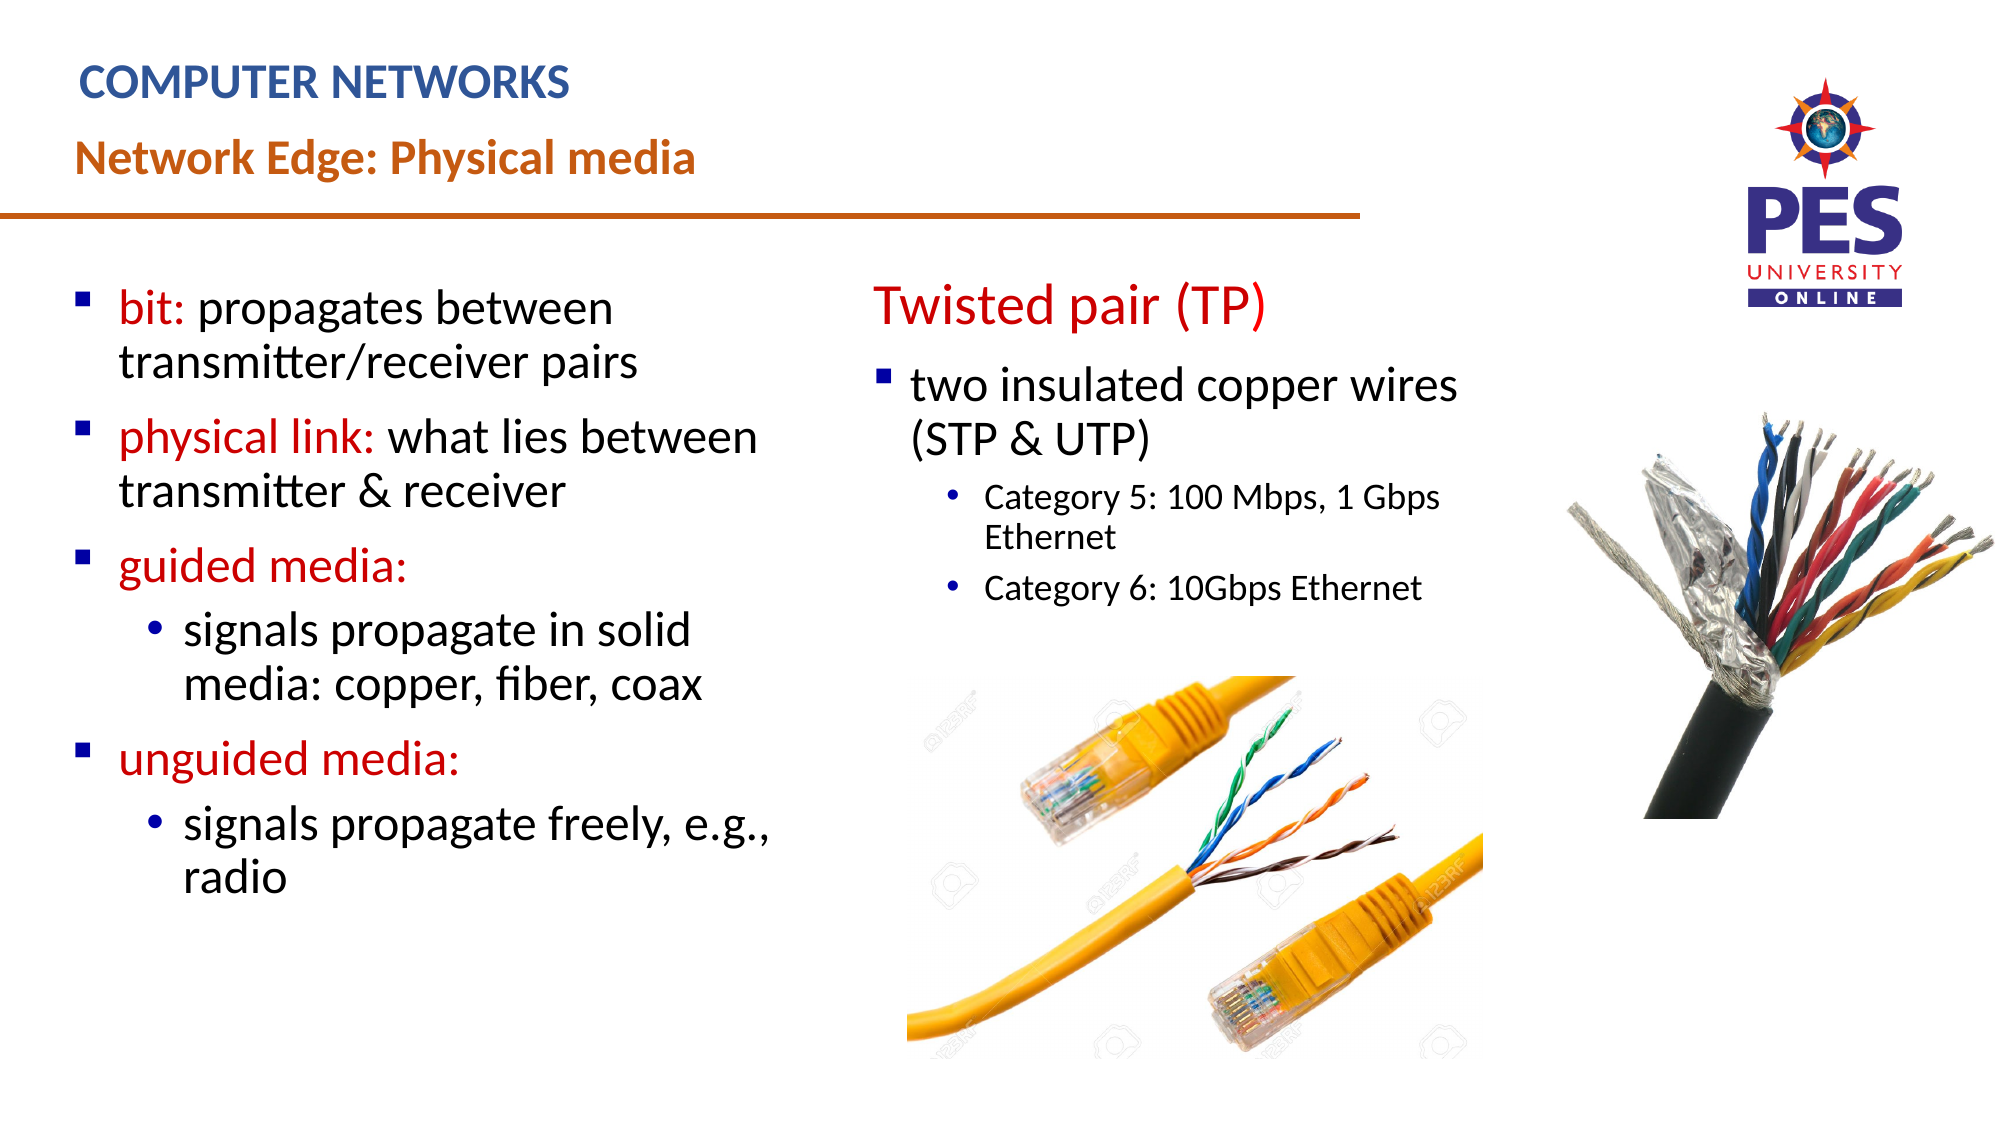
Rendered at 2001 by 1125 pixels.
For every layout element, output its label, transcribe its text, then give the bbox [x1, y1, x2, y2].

text_box Twisted pair (TP) two insulated copper wires (STP & UTP) Category 5: 100 Mbps, 1 Gbps Ethernet Category 6: 10Gbps Ethernet [857, 267, 1483, 817]
picture [907, 675, 1483, 1060]
text_box bit: propagates between transmitter/receiver pairs physical link: what lies between transmitter & receiver guided media: signals propagate in solid media: copper, fiber, coax unguided media: signals propagate freely, e.g., radio [56, 274, 818, 1037]
text_box COMPUTER NETWORKS [64, 41, 1295, 117]
text_box Network Edge: Physical media [59, 117, 1372, 192]
picture [1748, 76, 1902, 307]
picture [1554, 402, 2000, 819]
